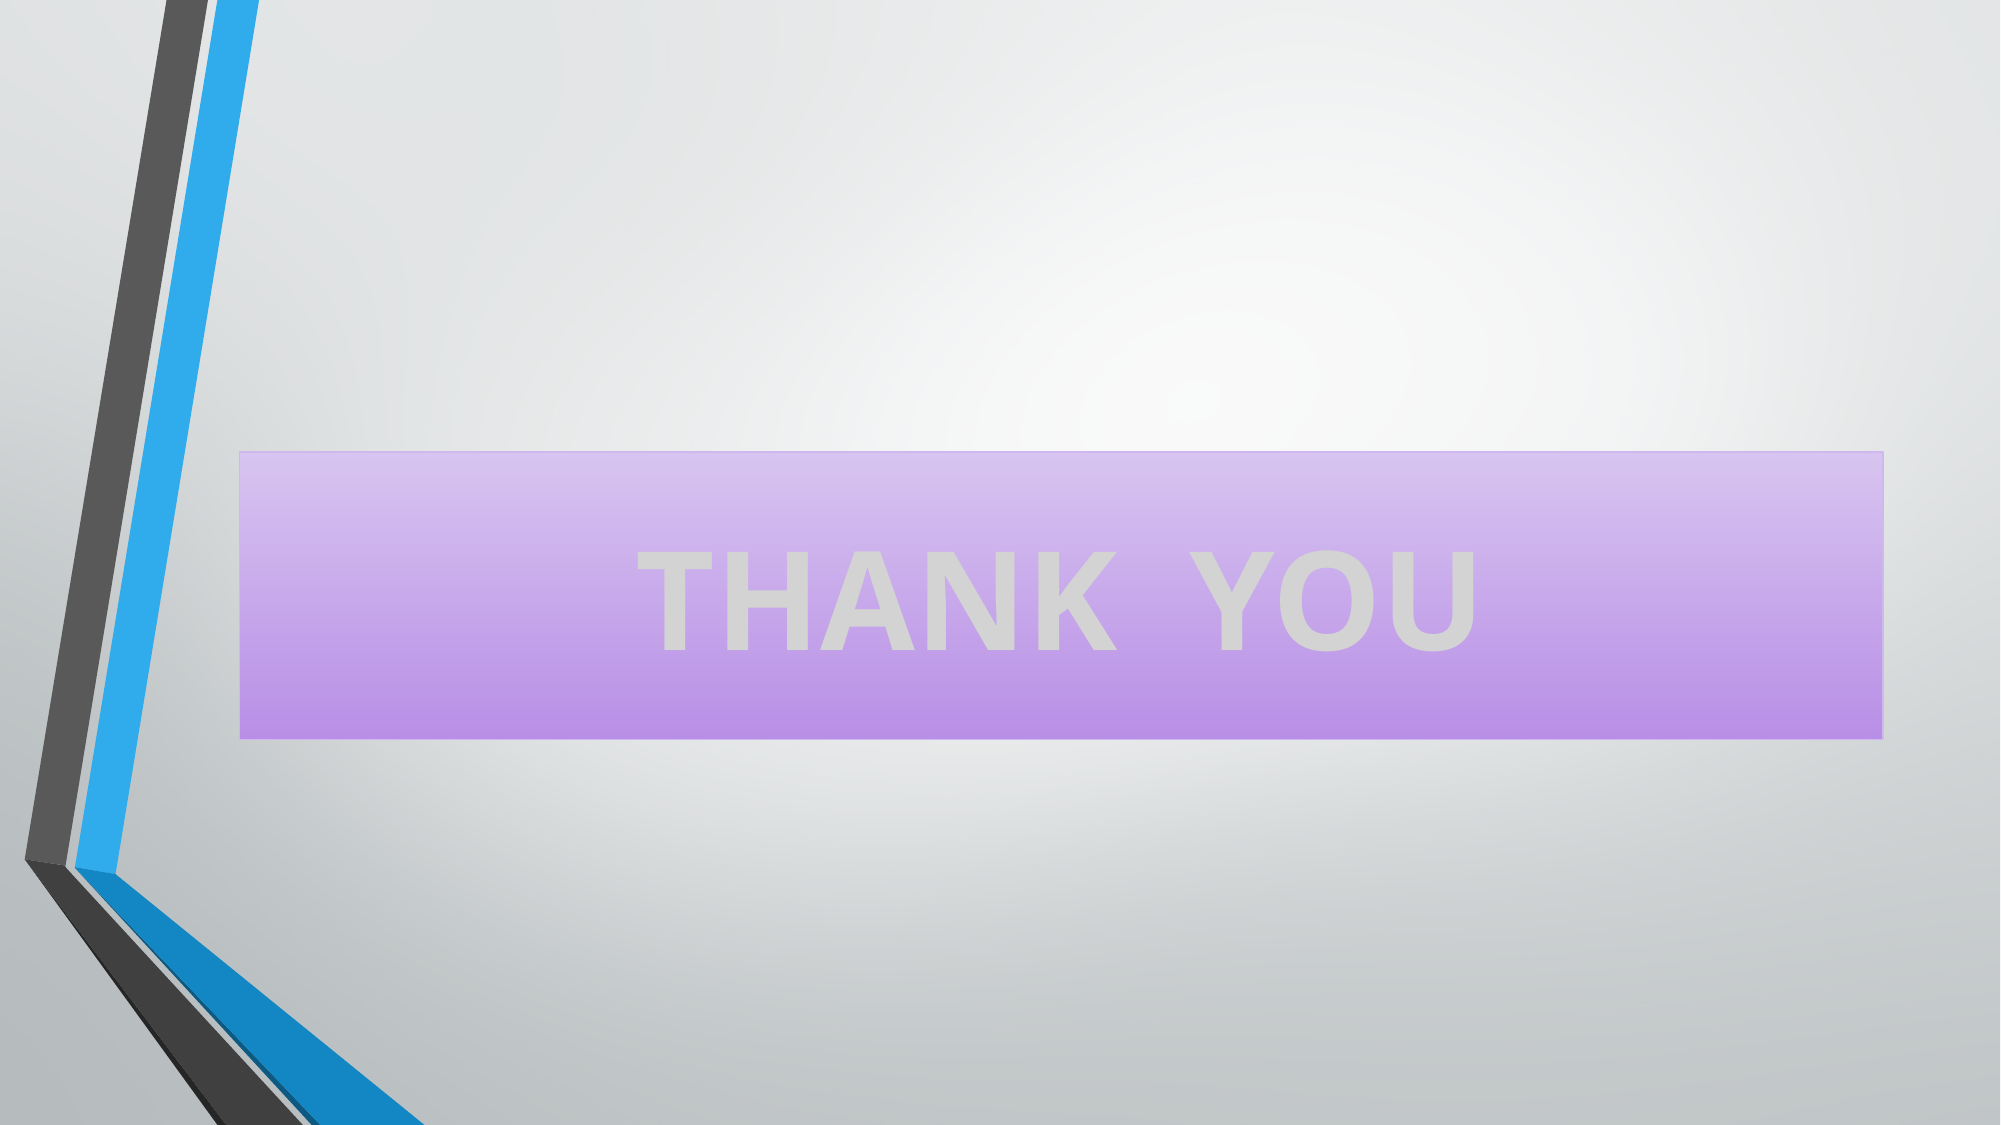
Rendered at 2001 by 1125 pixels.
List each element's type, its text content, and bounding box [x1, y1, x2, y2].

title THANK YOU [239, 451, 1884, 740]
